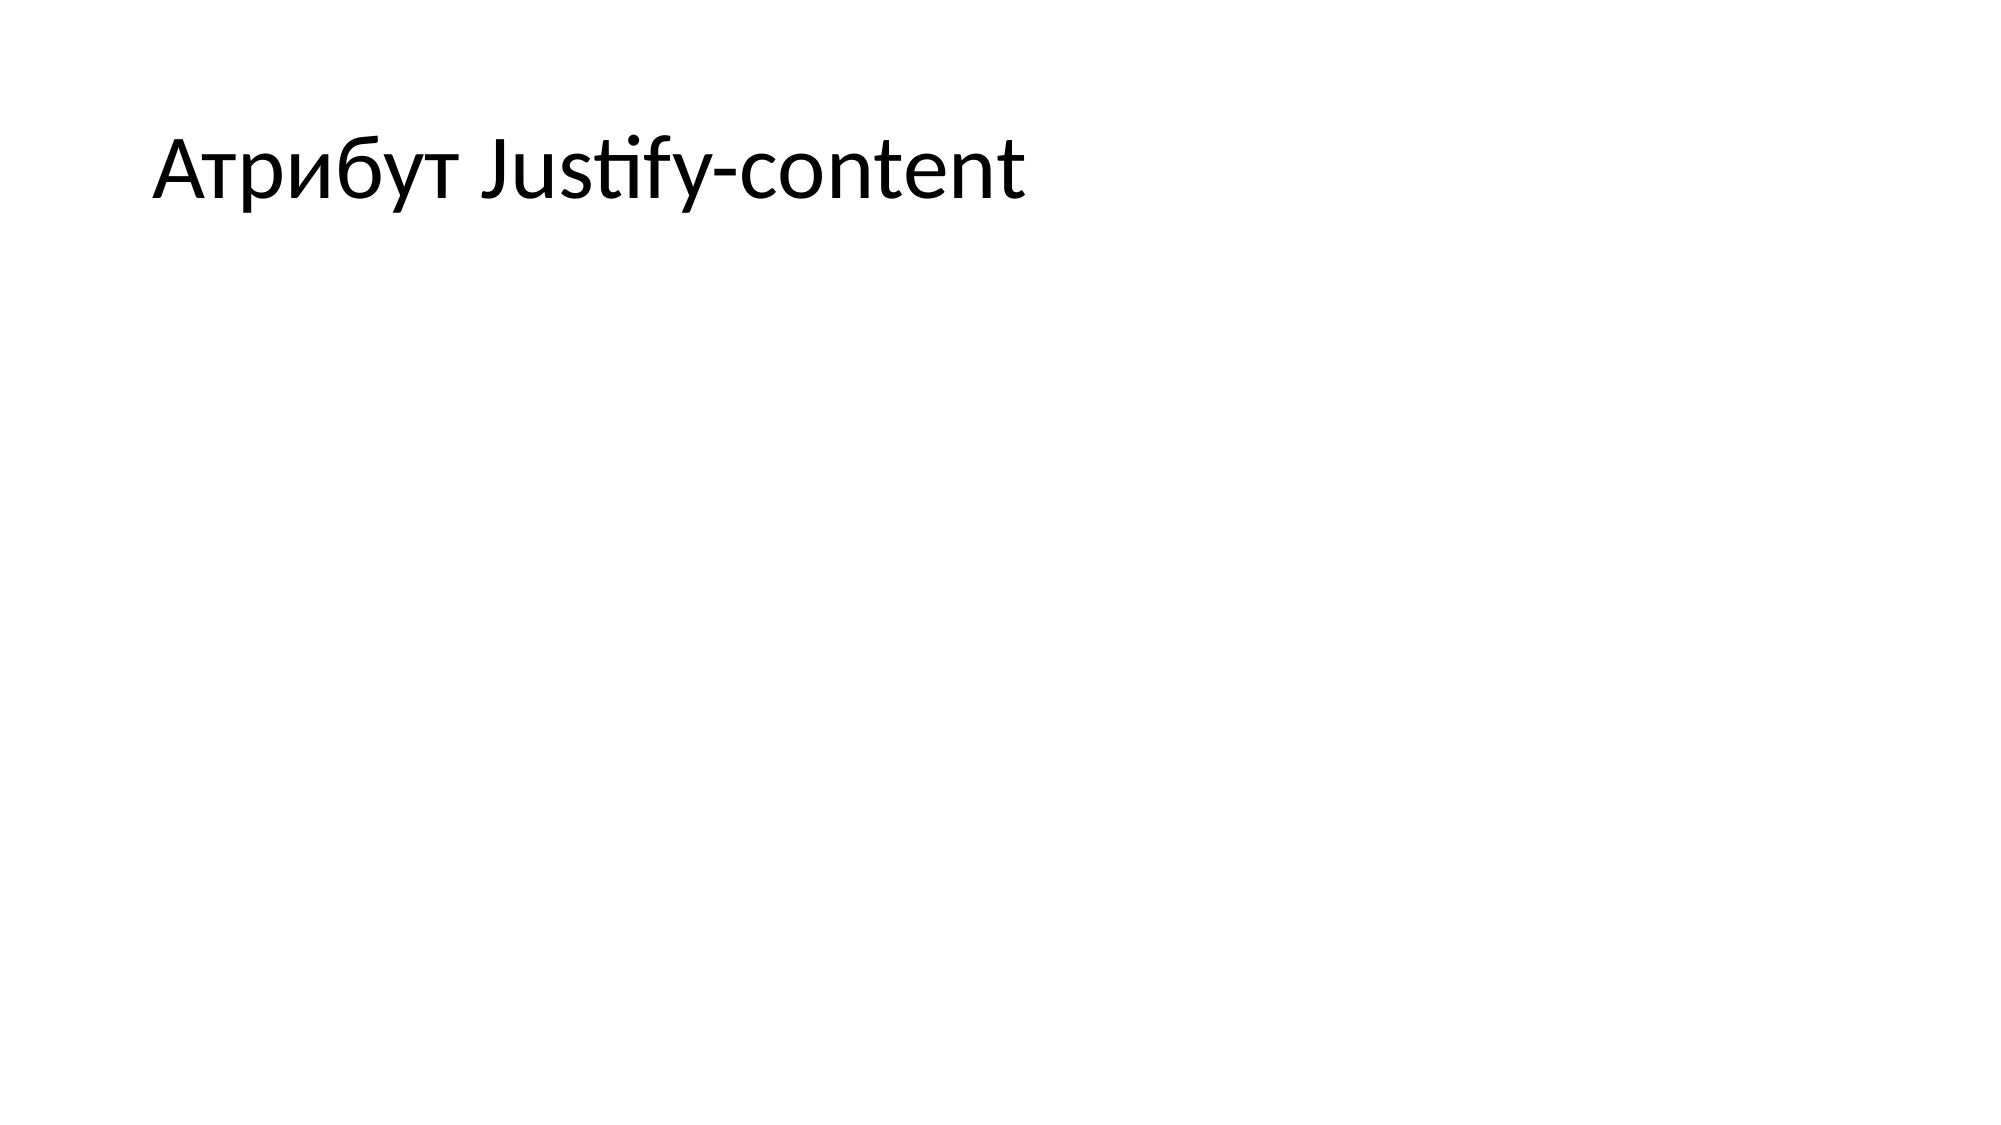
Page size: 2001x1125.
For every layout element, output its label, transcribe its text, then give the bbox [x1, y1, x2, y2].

title Атрибут Justify-content [137, 59, 1863, 278]
